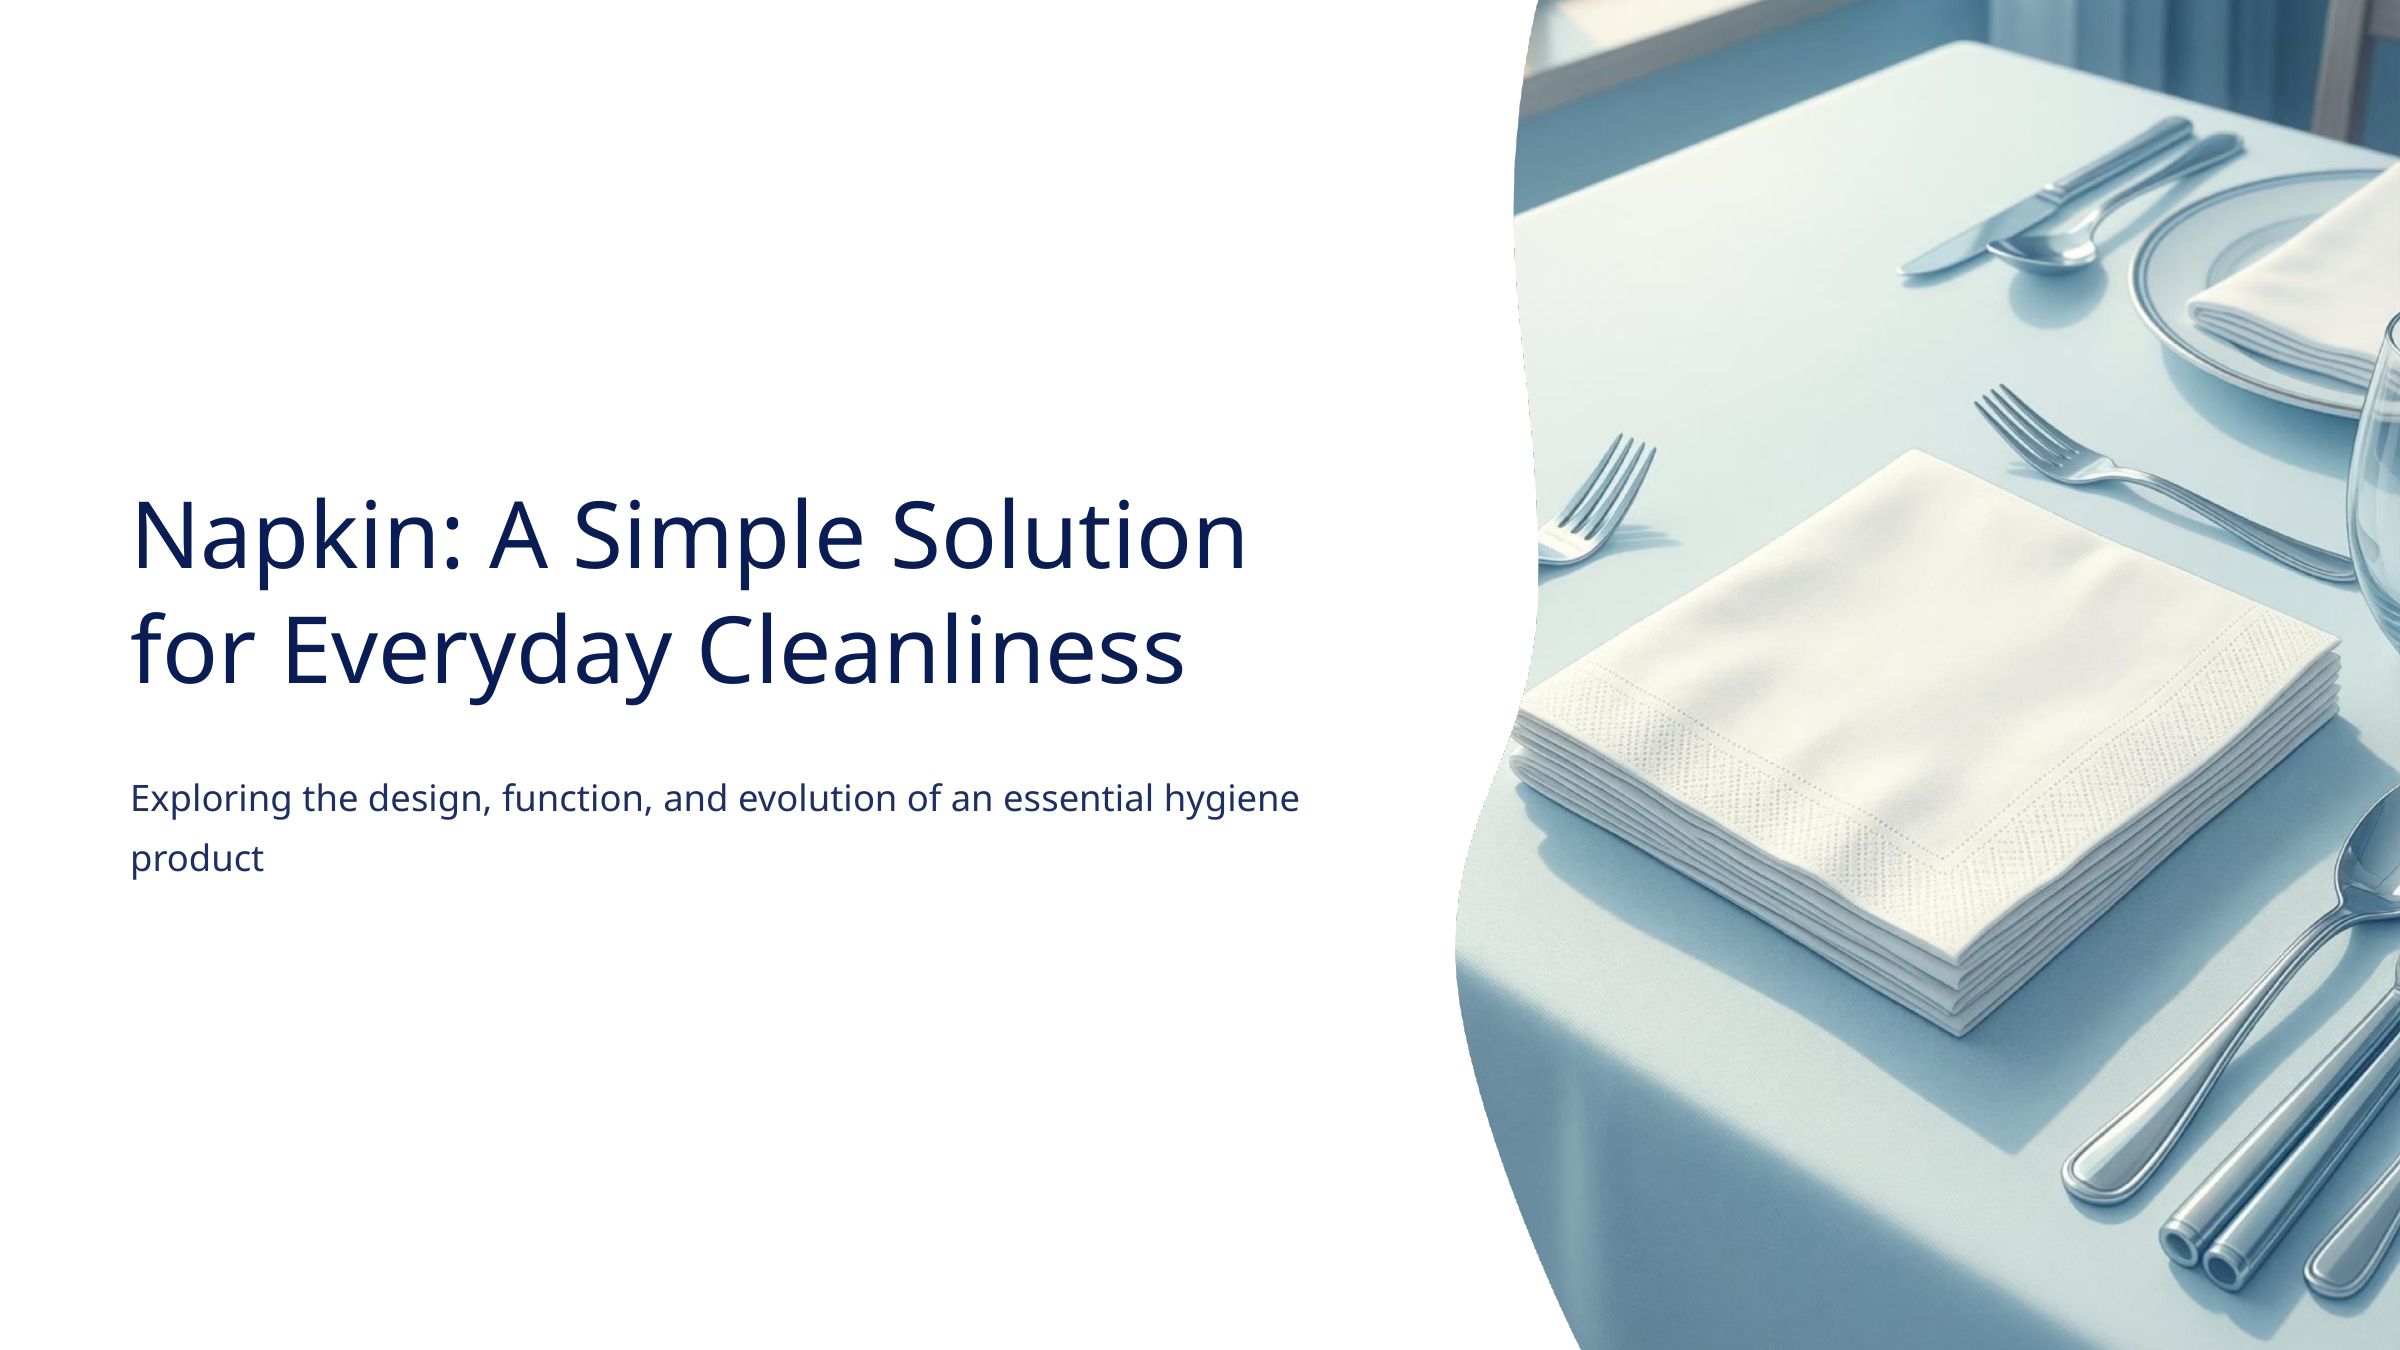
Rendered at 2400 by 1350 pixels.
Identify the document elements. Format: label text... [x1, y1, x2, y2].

text_box Napkin: A Simple Solution for Everyday Cleanliness [130, 471, 1370, 704]
picture [1454, 0, 2400, 1350]
text_box Exploring the design, function, and evolution of an essential hygiene product [130, 759, 1370, 879]
